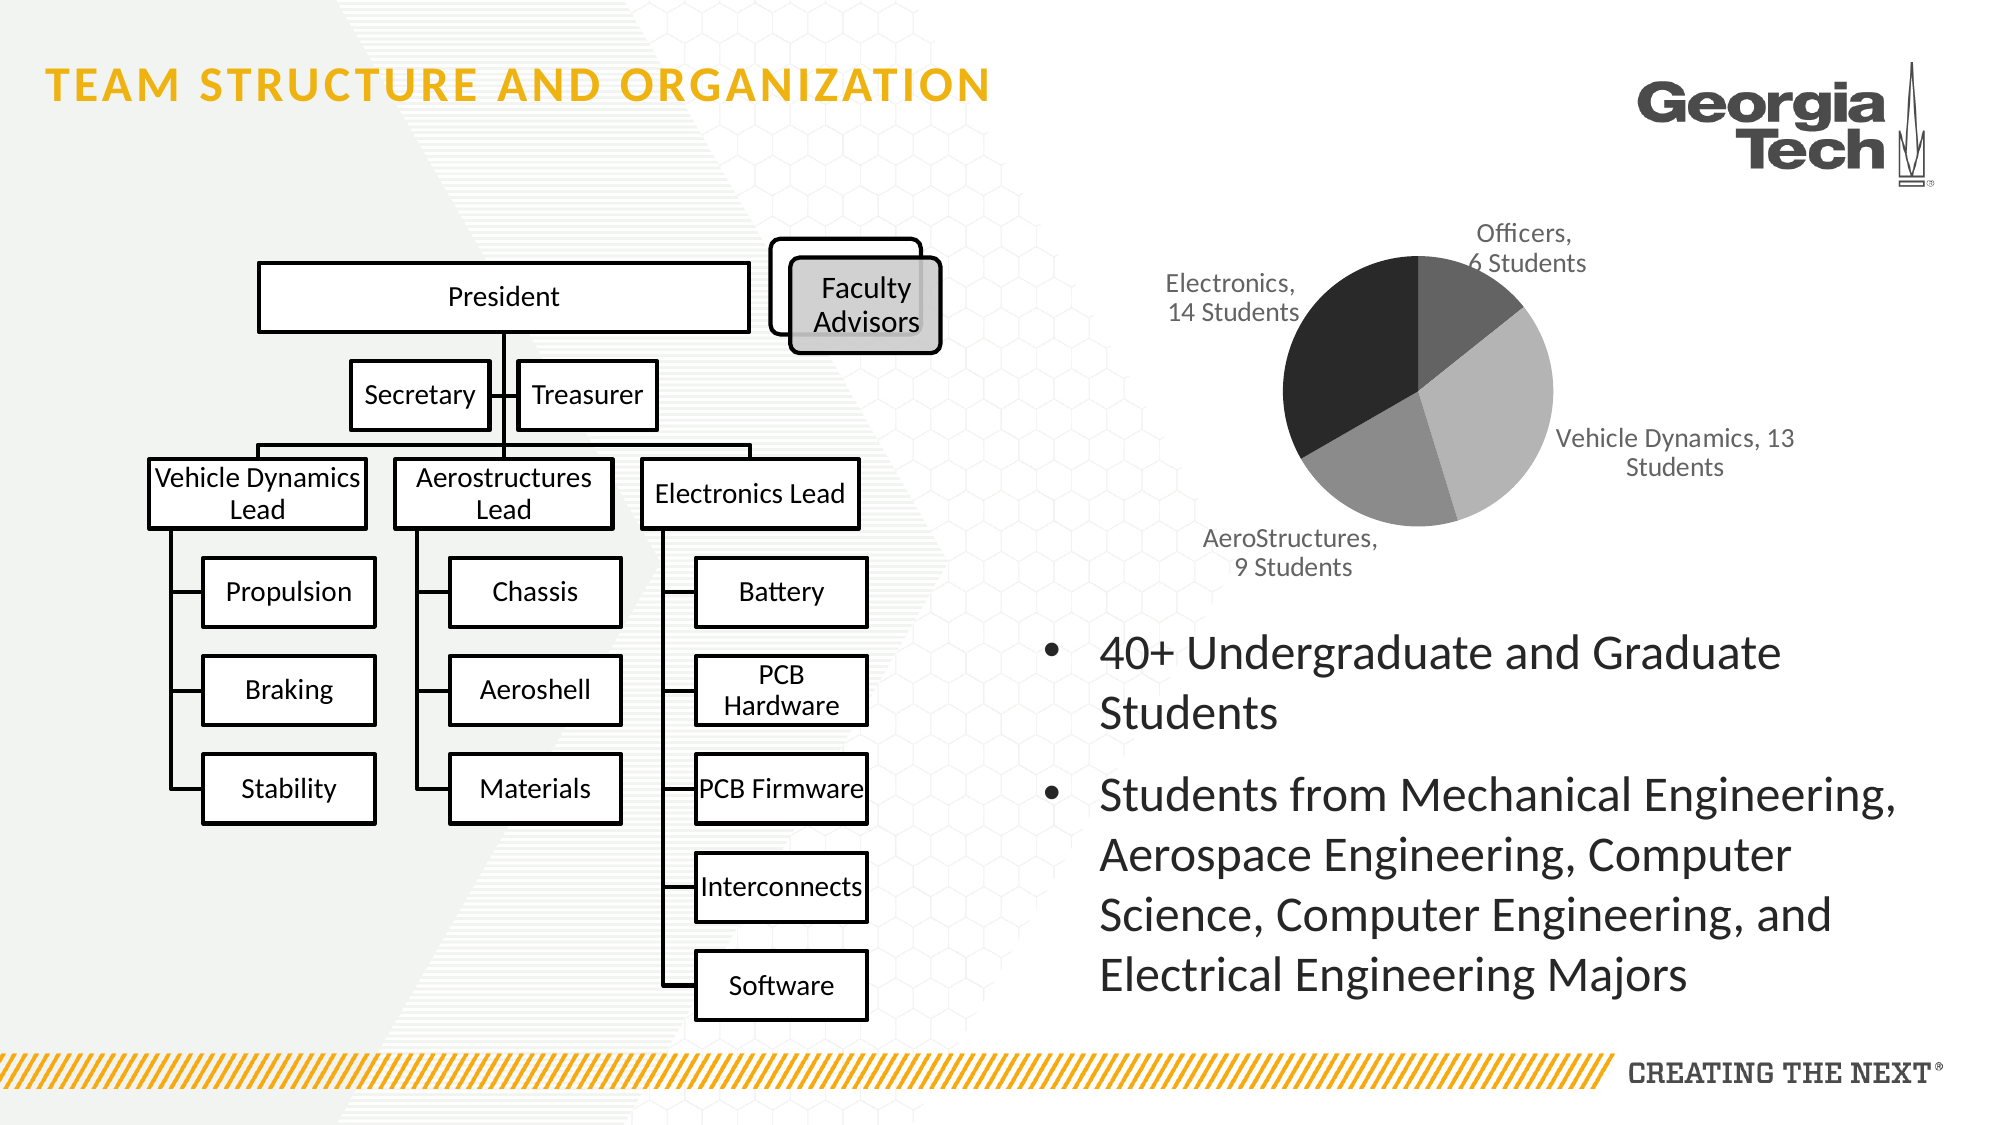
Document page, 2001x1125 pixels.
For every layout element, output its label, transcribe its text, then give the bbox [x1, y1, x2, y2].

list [49, 262, 967, 1021]
picture [0, 0, 2001, 1125]
title Team Structure and Organization [0, 0, 1262, 163]
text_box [677, 238, 1029, 354]
list 40+ Undergraduate and Graduate Students Students from Mechanical Engineering, Aerospace Engineering, Computer Science, Computer Engineering, and Electrical Engineering Majors [998, 611, 1950, 1037]
chart [1034, 189, 1914, 597]
